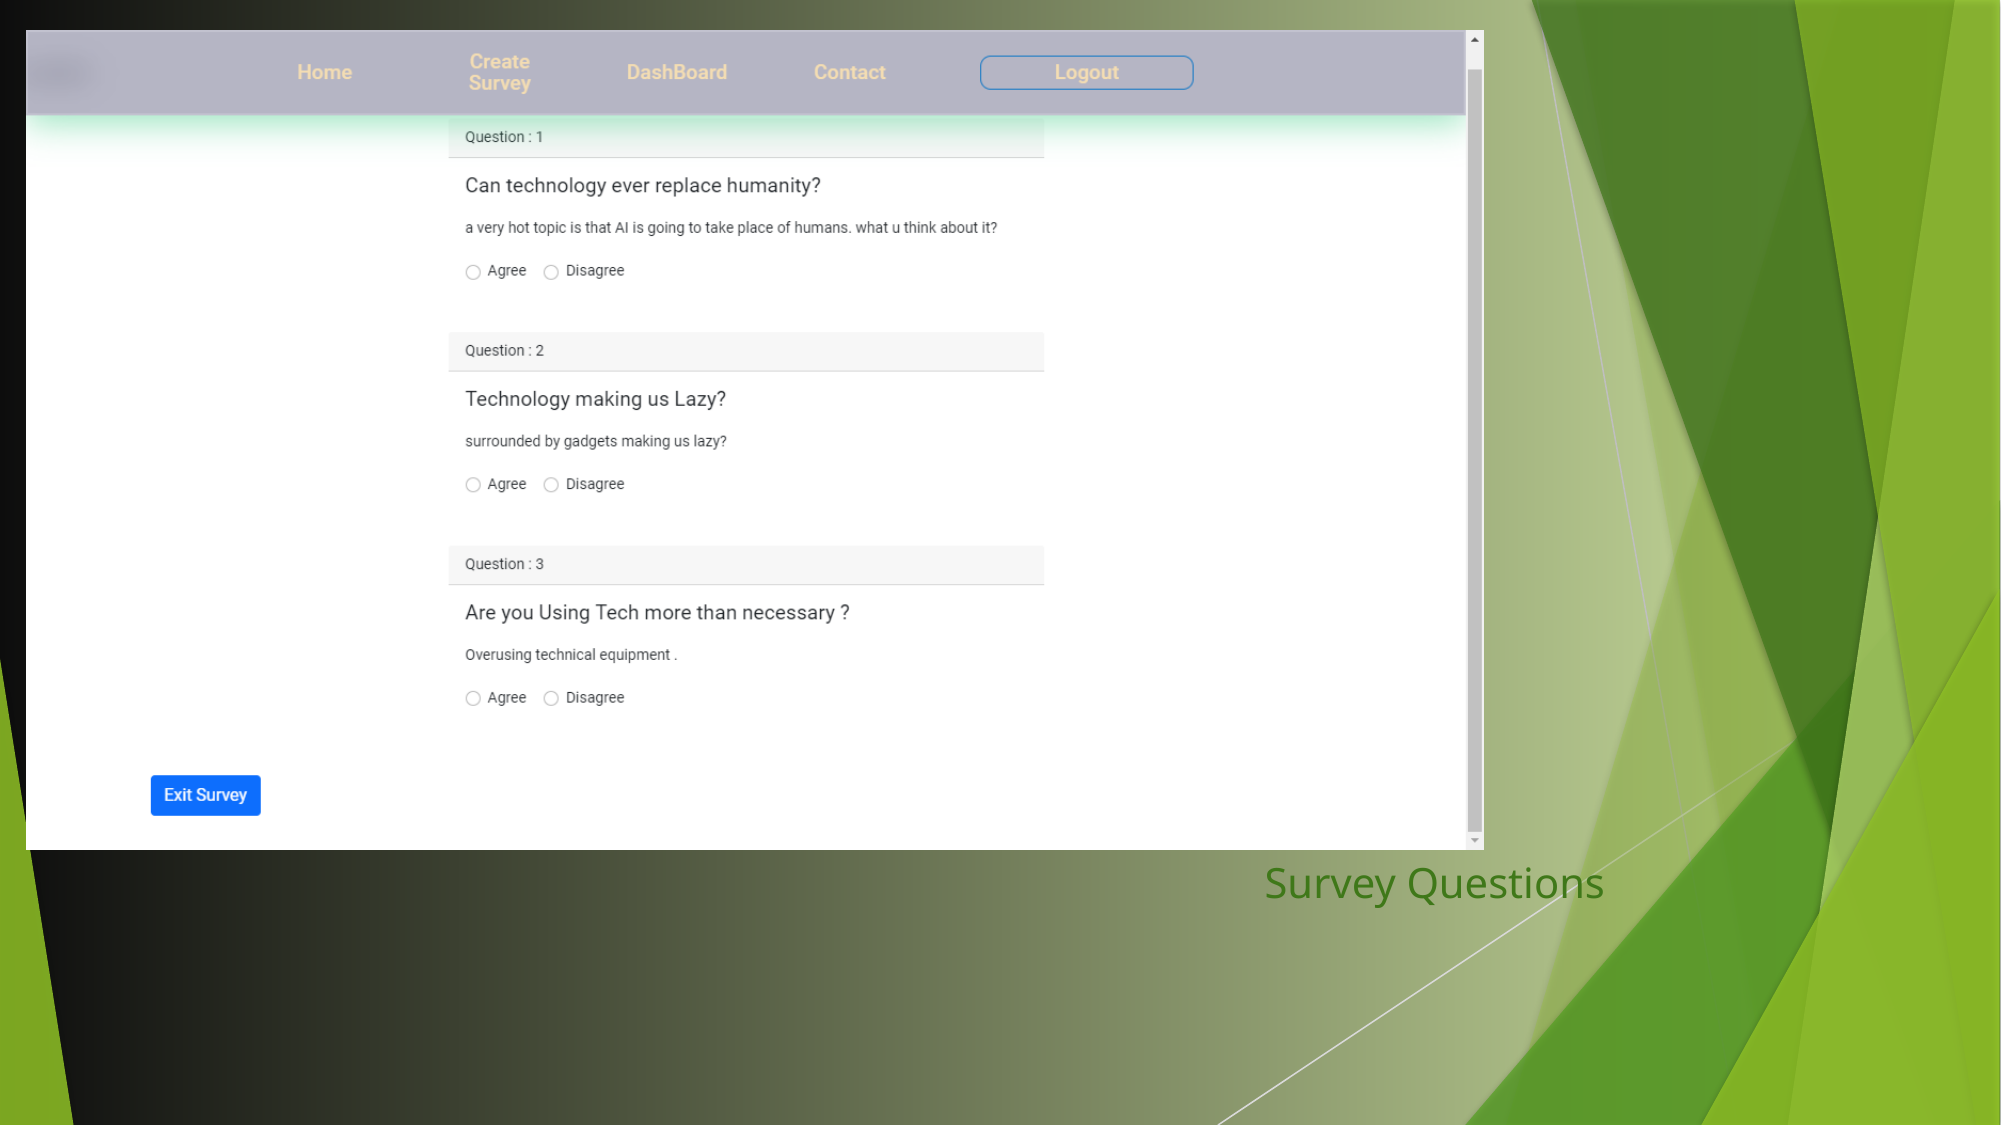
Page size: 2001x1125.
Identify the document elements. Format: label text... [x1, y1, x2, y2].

text_box Survey Questions [1249, 849, 1717, 915]
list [26, 30, 1484, 851]
